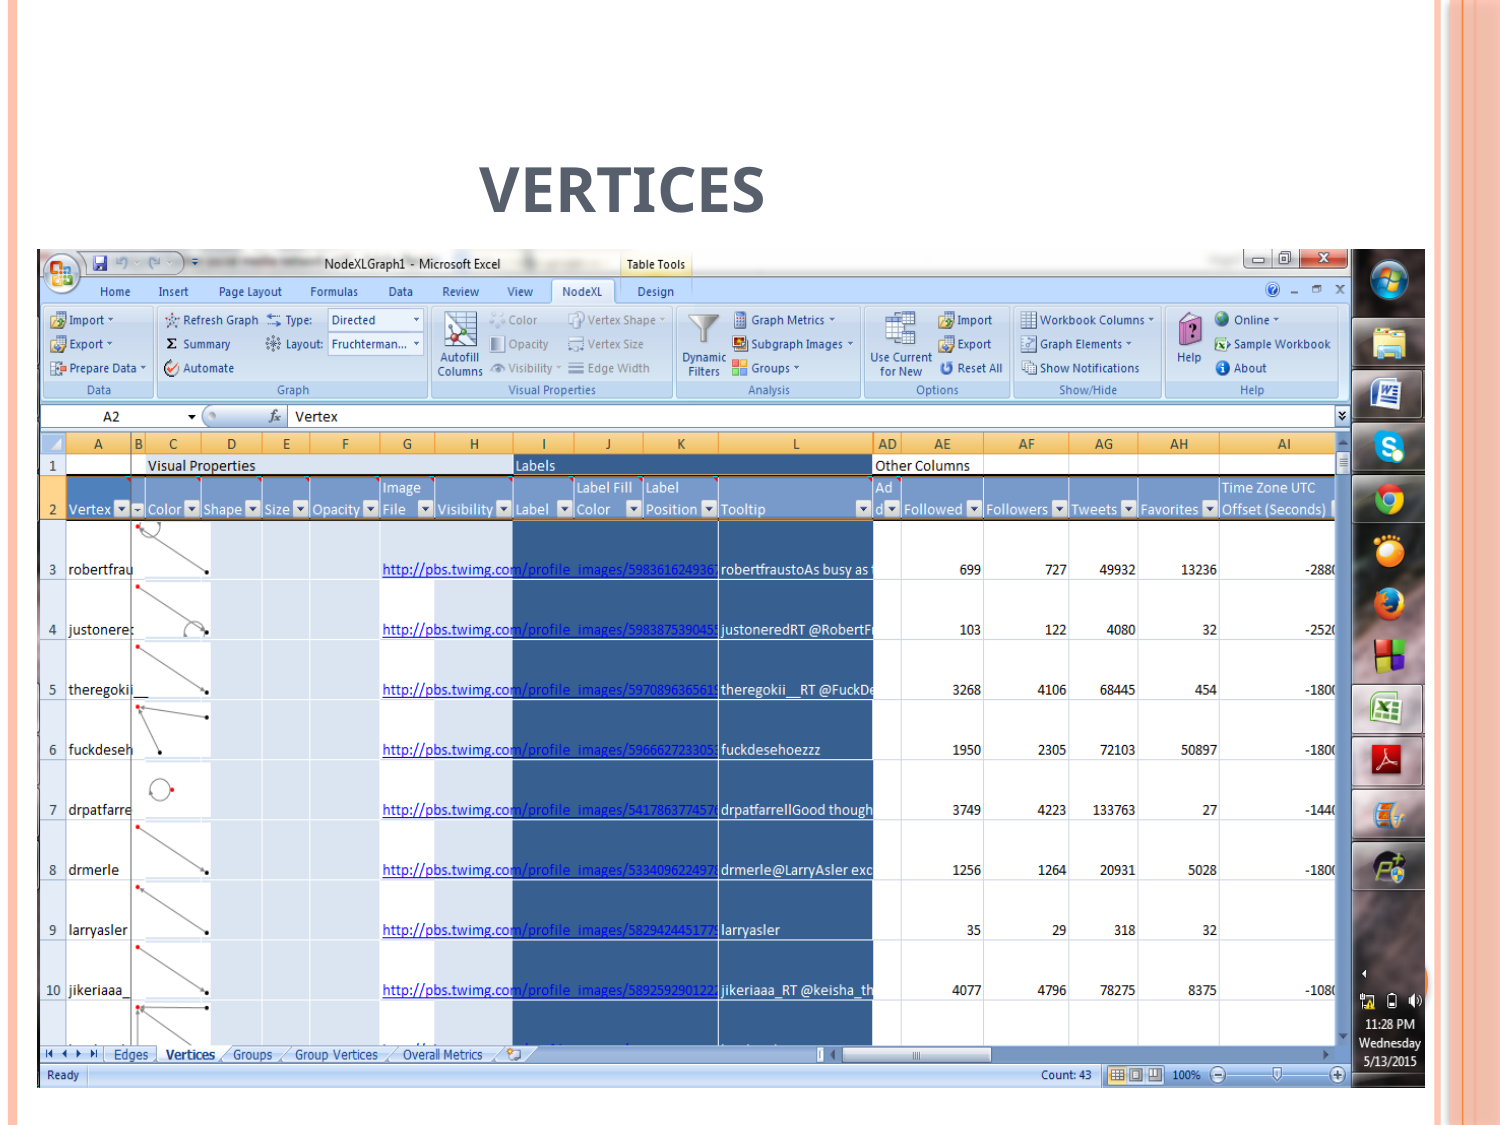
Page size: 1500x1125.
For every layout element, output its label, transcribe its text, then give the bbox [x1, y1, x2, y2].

title VERTICES [75, 45, 1363, 233]
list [36, 249, 1426, 1088]
